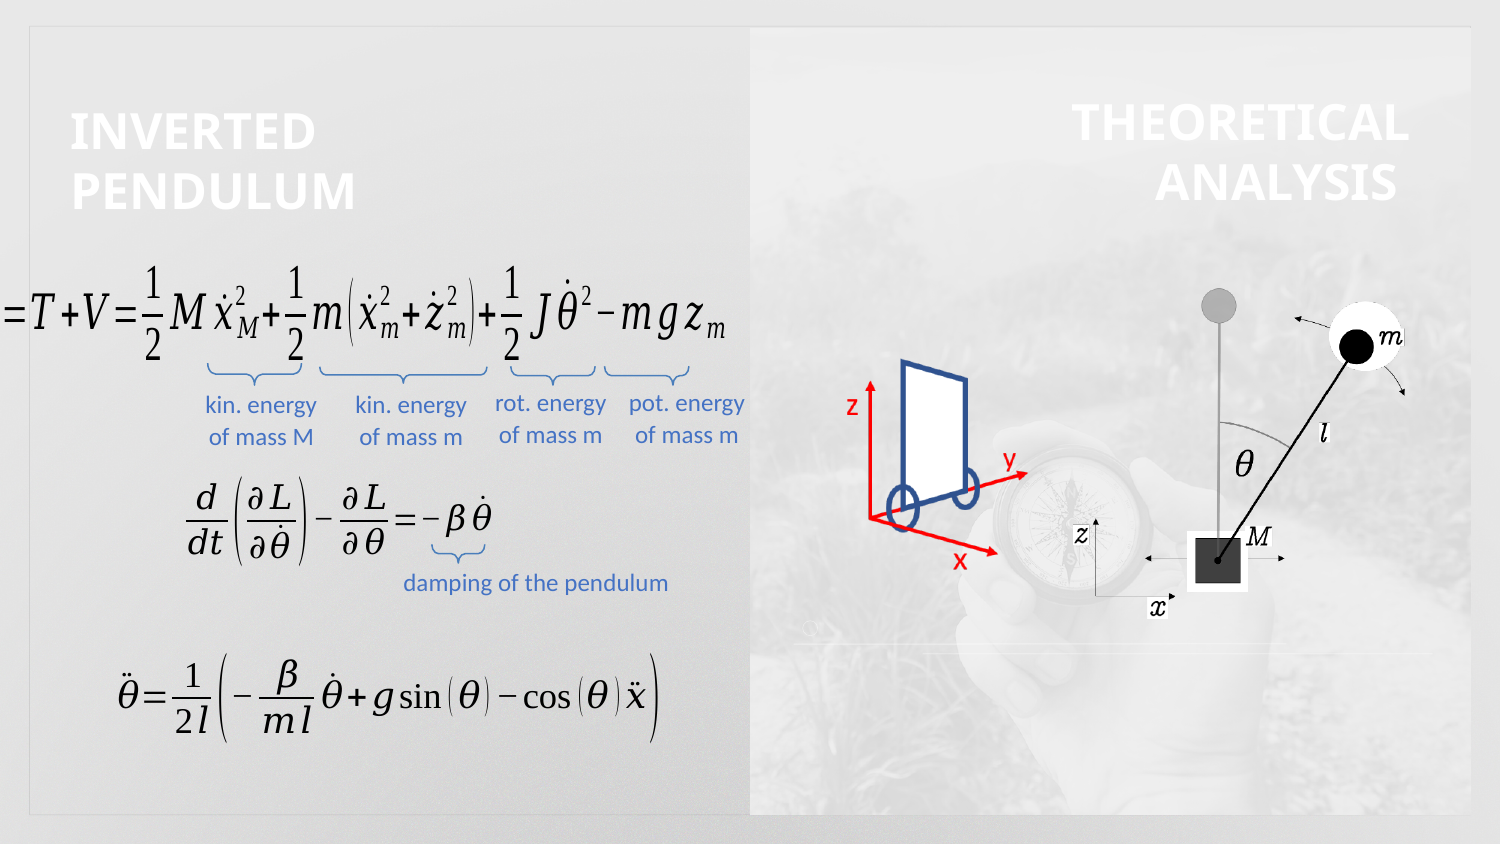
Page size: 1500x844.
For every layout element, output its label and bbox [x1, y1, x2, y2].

text_box [188, 362, 768, 454]
picture [0, 0, 1500, 844]
